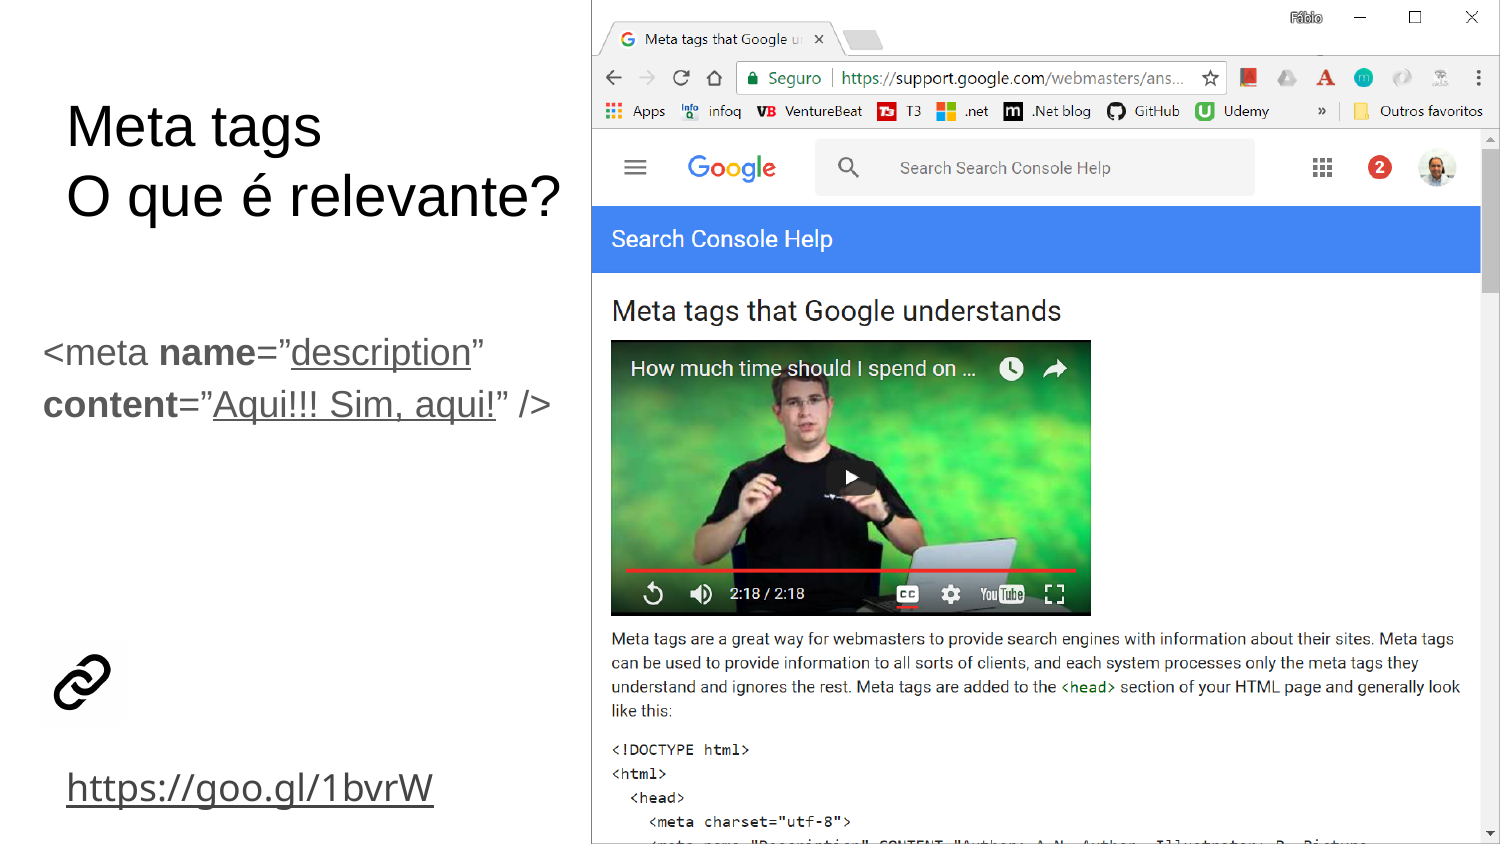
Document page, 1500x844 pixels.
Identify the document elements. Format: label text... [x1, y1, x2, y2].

list <meta name=”description” content=”Aqui!!! Sim, aqui!” /> [27, 306, 577, 750]
picture [591, 0, 1500, 844]
text_box https://goo.gl/1bvrW [51, 749, 586, 844]
picture [38, 638, 126, 726]
title Meta tags O que é relevante? [51, 72, 586, 167]
